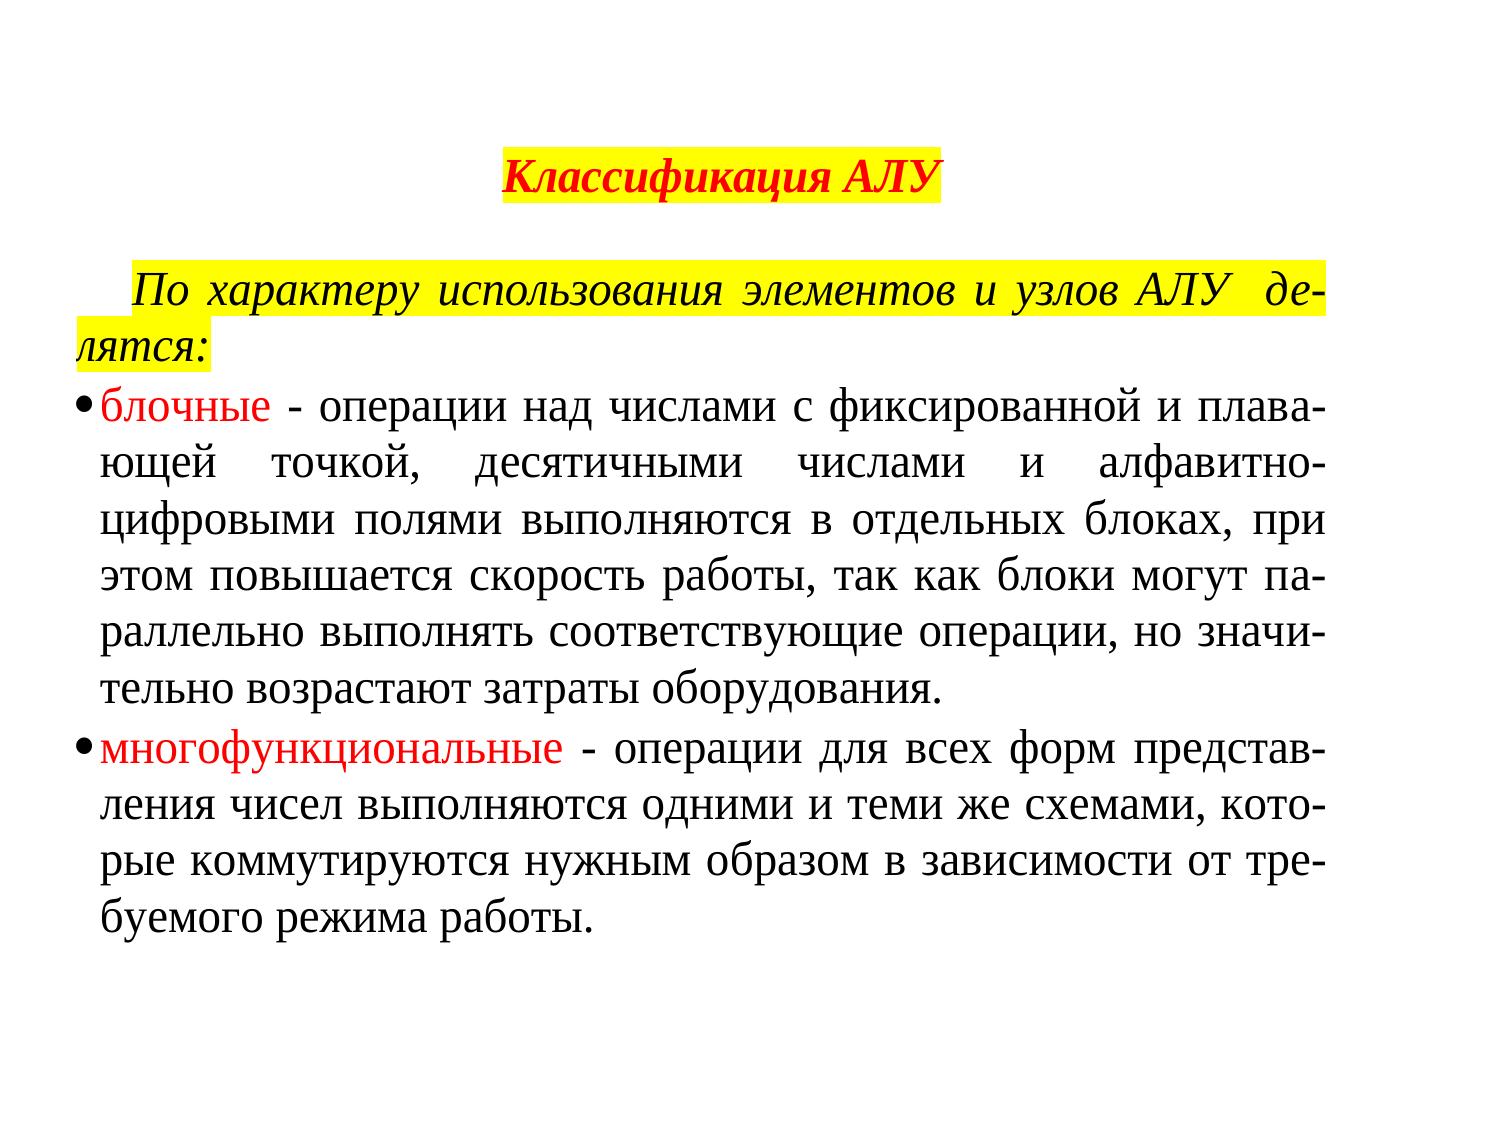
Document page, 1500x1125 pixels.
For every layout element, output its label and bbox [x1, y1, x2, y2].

list [76, 146, 1341, 1086]
